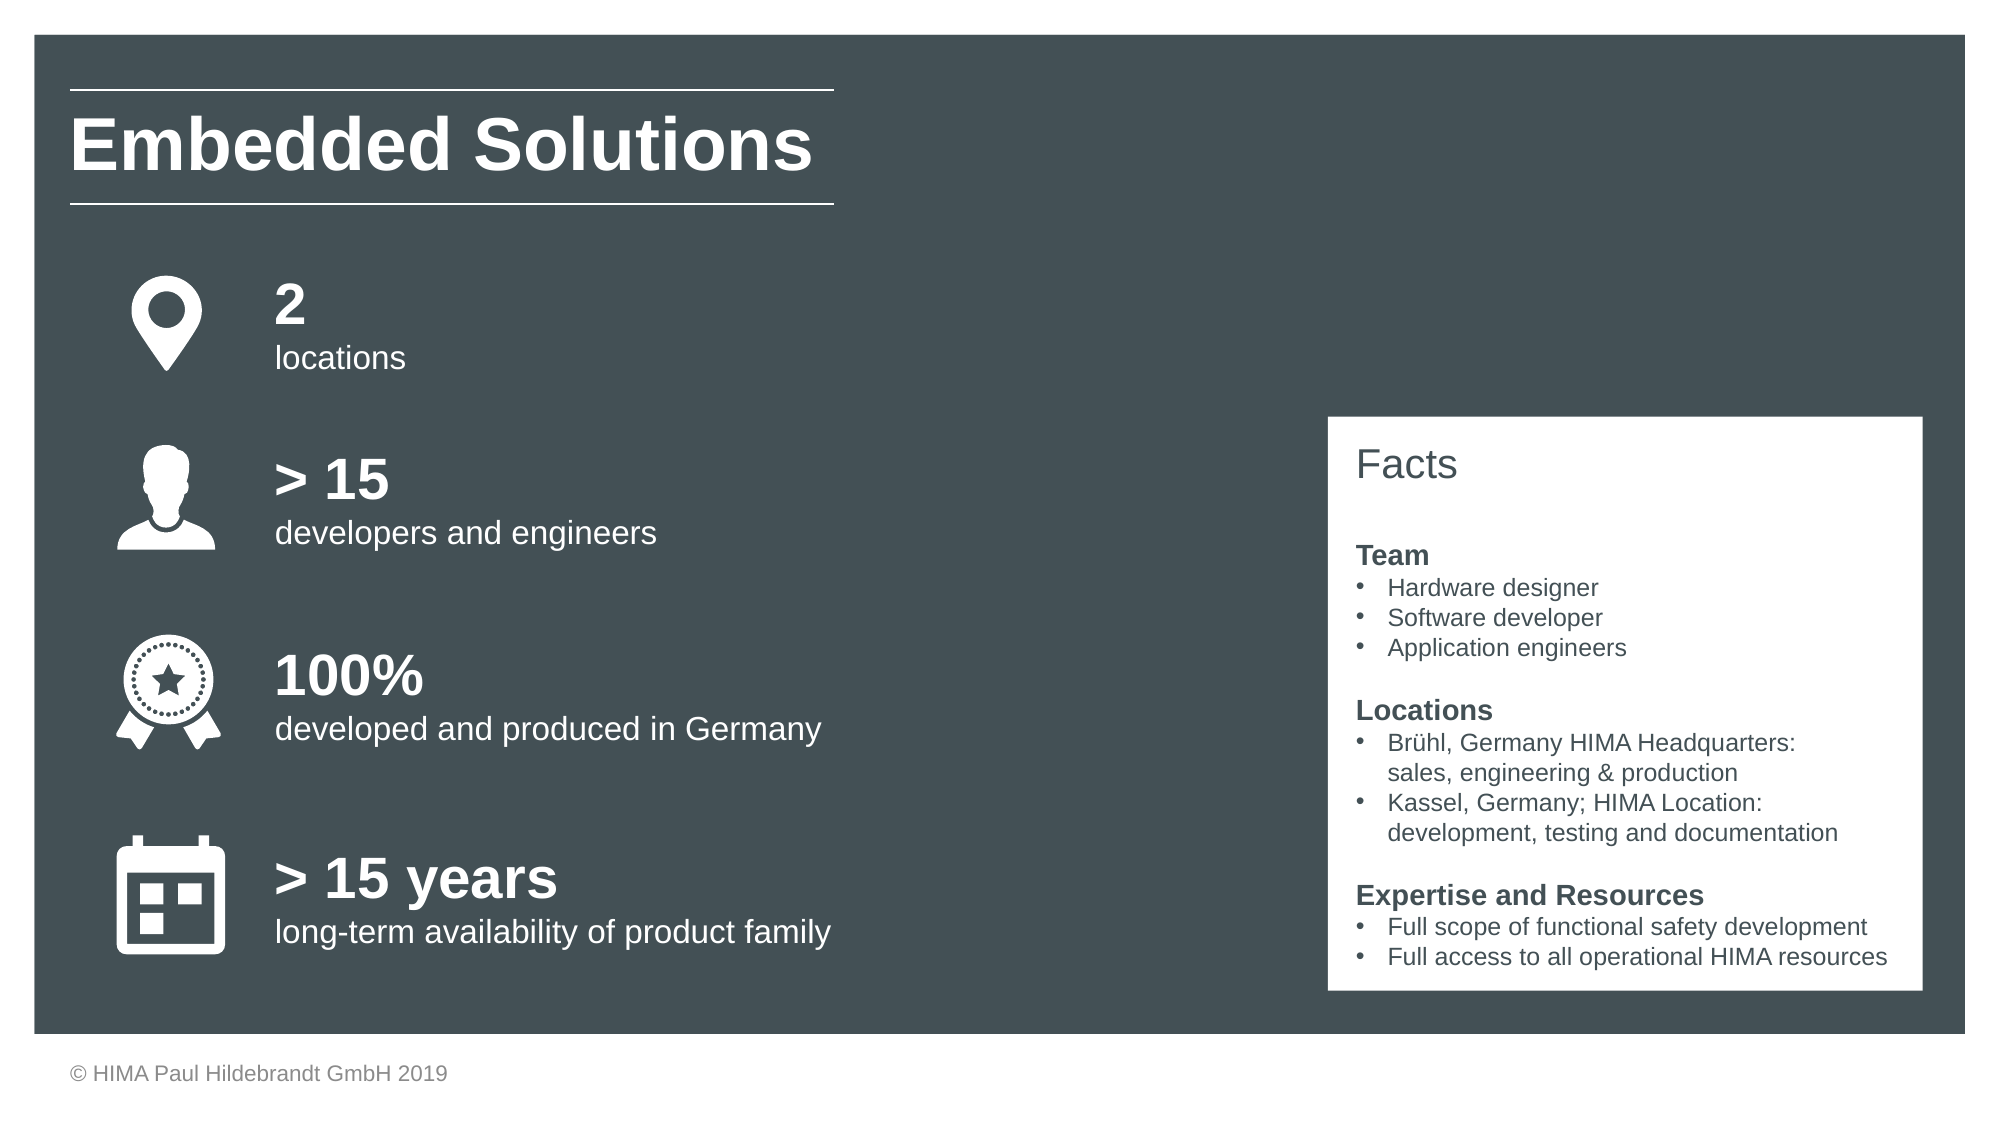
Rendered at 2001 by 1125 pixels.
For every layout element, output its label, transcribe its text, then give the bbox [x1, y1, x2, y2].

footer © HIMA Paul Hildebrandt GmbH 2019 [70, 1042, 1611, 1103]
text_box > 15 years long-term availability of product family [260, 832, 850, 958]
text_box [117, 444, 216, 550]
text_box 2 locations [260, 259, 850, 384]
table_header Embedded Solutions [70, 91, 834, 203]
text_box [131, 275, 202, 371]
text_box > 15 developers and engineers [260, 433, 850, 559]
text_box 100% developed and produced in Germany [260, 629, 850, 755]
text_box Facts Team Hardware designer Software developer Application engineers Locations Brühl, Germany HIMA Headquarters: sales, engineering & production Kassel, Germany; HIMA Location: development, testing and documentation Expertise and Resources Full scope of functional safety development Full access to all operational HIMA resources [1327, 415, 1924, 992]
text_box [116, 634, 222, 750]
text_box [116, 835, 226, 955]
